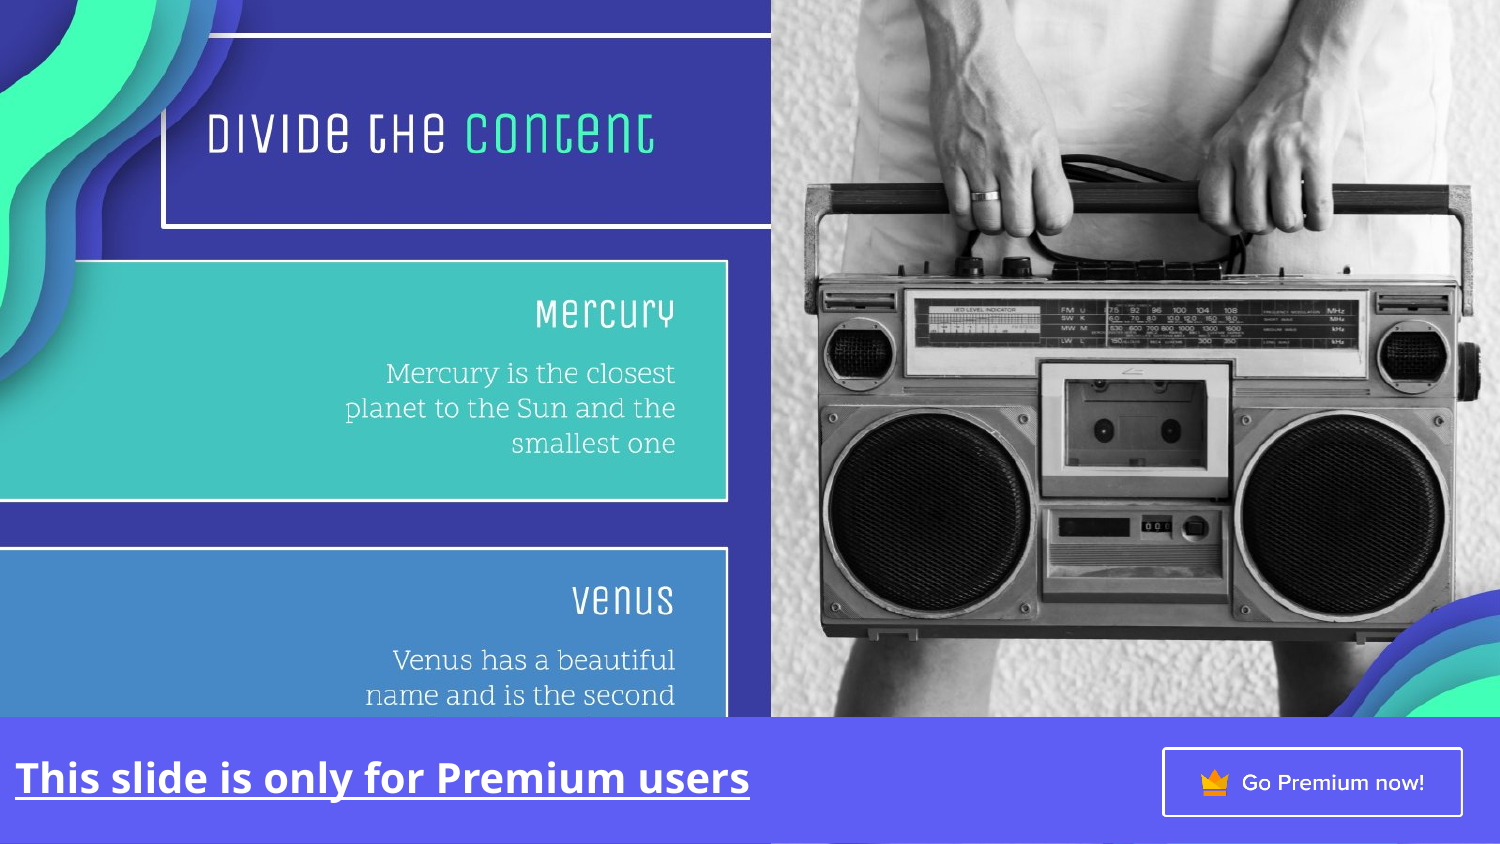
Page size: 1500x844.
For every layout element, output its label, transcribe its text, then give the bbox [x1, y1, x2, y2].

picture [1162, 747, 1463, 817]
picture [0, 0, 1500, 717]
text_box This slide is only for Premium users [0, 717, 1500, 844]
